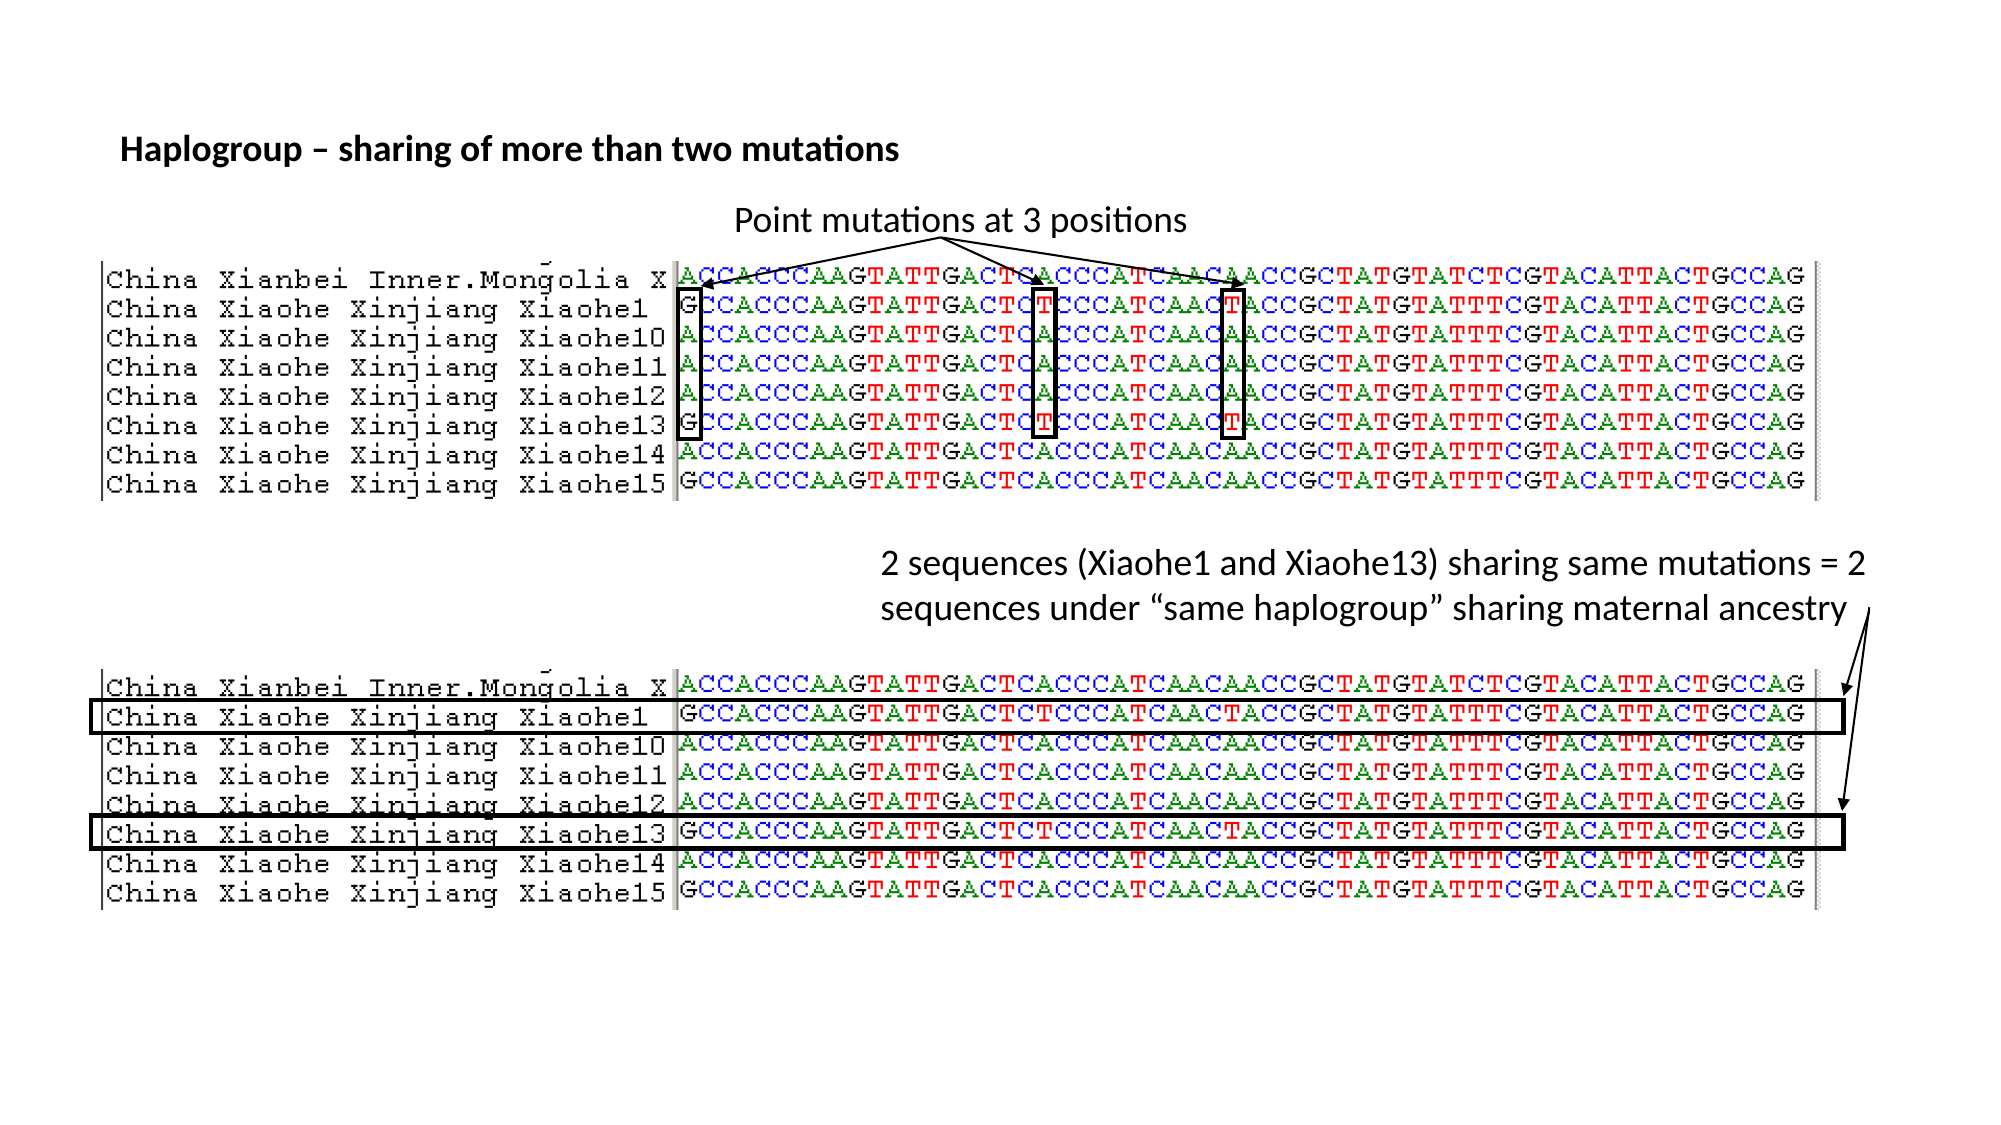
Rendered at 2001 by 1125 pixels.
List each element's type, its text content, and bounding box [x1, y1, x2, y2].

text_box 2 sequences (Xiaohe1 and Xiaohe13) sharing same mutations = 2 sequences under “same haplogroup” sharing maternal ancestry [865, 530, 1891, 636]
text_box [1821, 814, 1845, 849]
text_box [1842, 607, 1870, 812]
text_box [940, 237, 1245, 285]
text_box [90, 699, 101, 734]
text_box [1821, 699, 1842, 734]
text_box [90, 814, 101, 849]
text_box Point mutations at 3 positions [719, 187, 1204, 237]
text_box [700, 237, 941, 286]
picture [101, 261, 1821, 502]
picture [101, 669, 1821, 910]
text_box Haplogroup – sharing of more than two mutations [105, 116, 916, 176]
